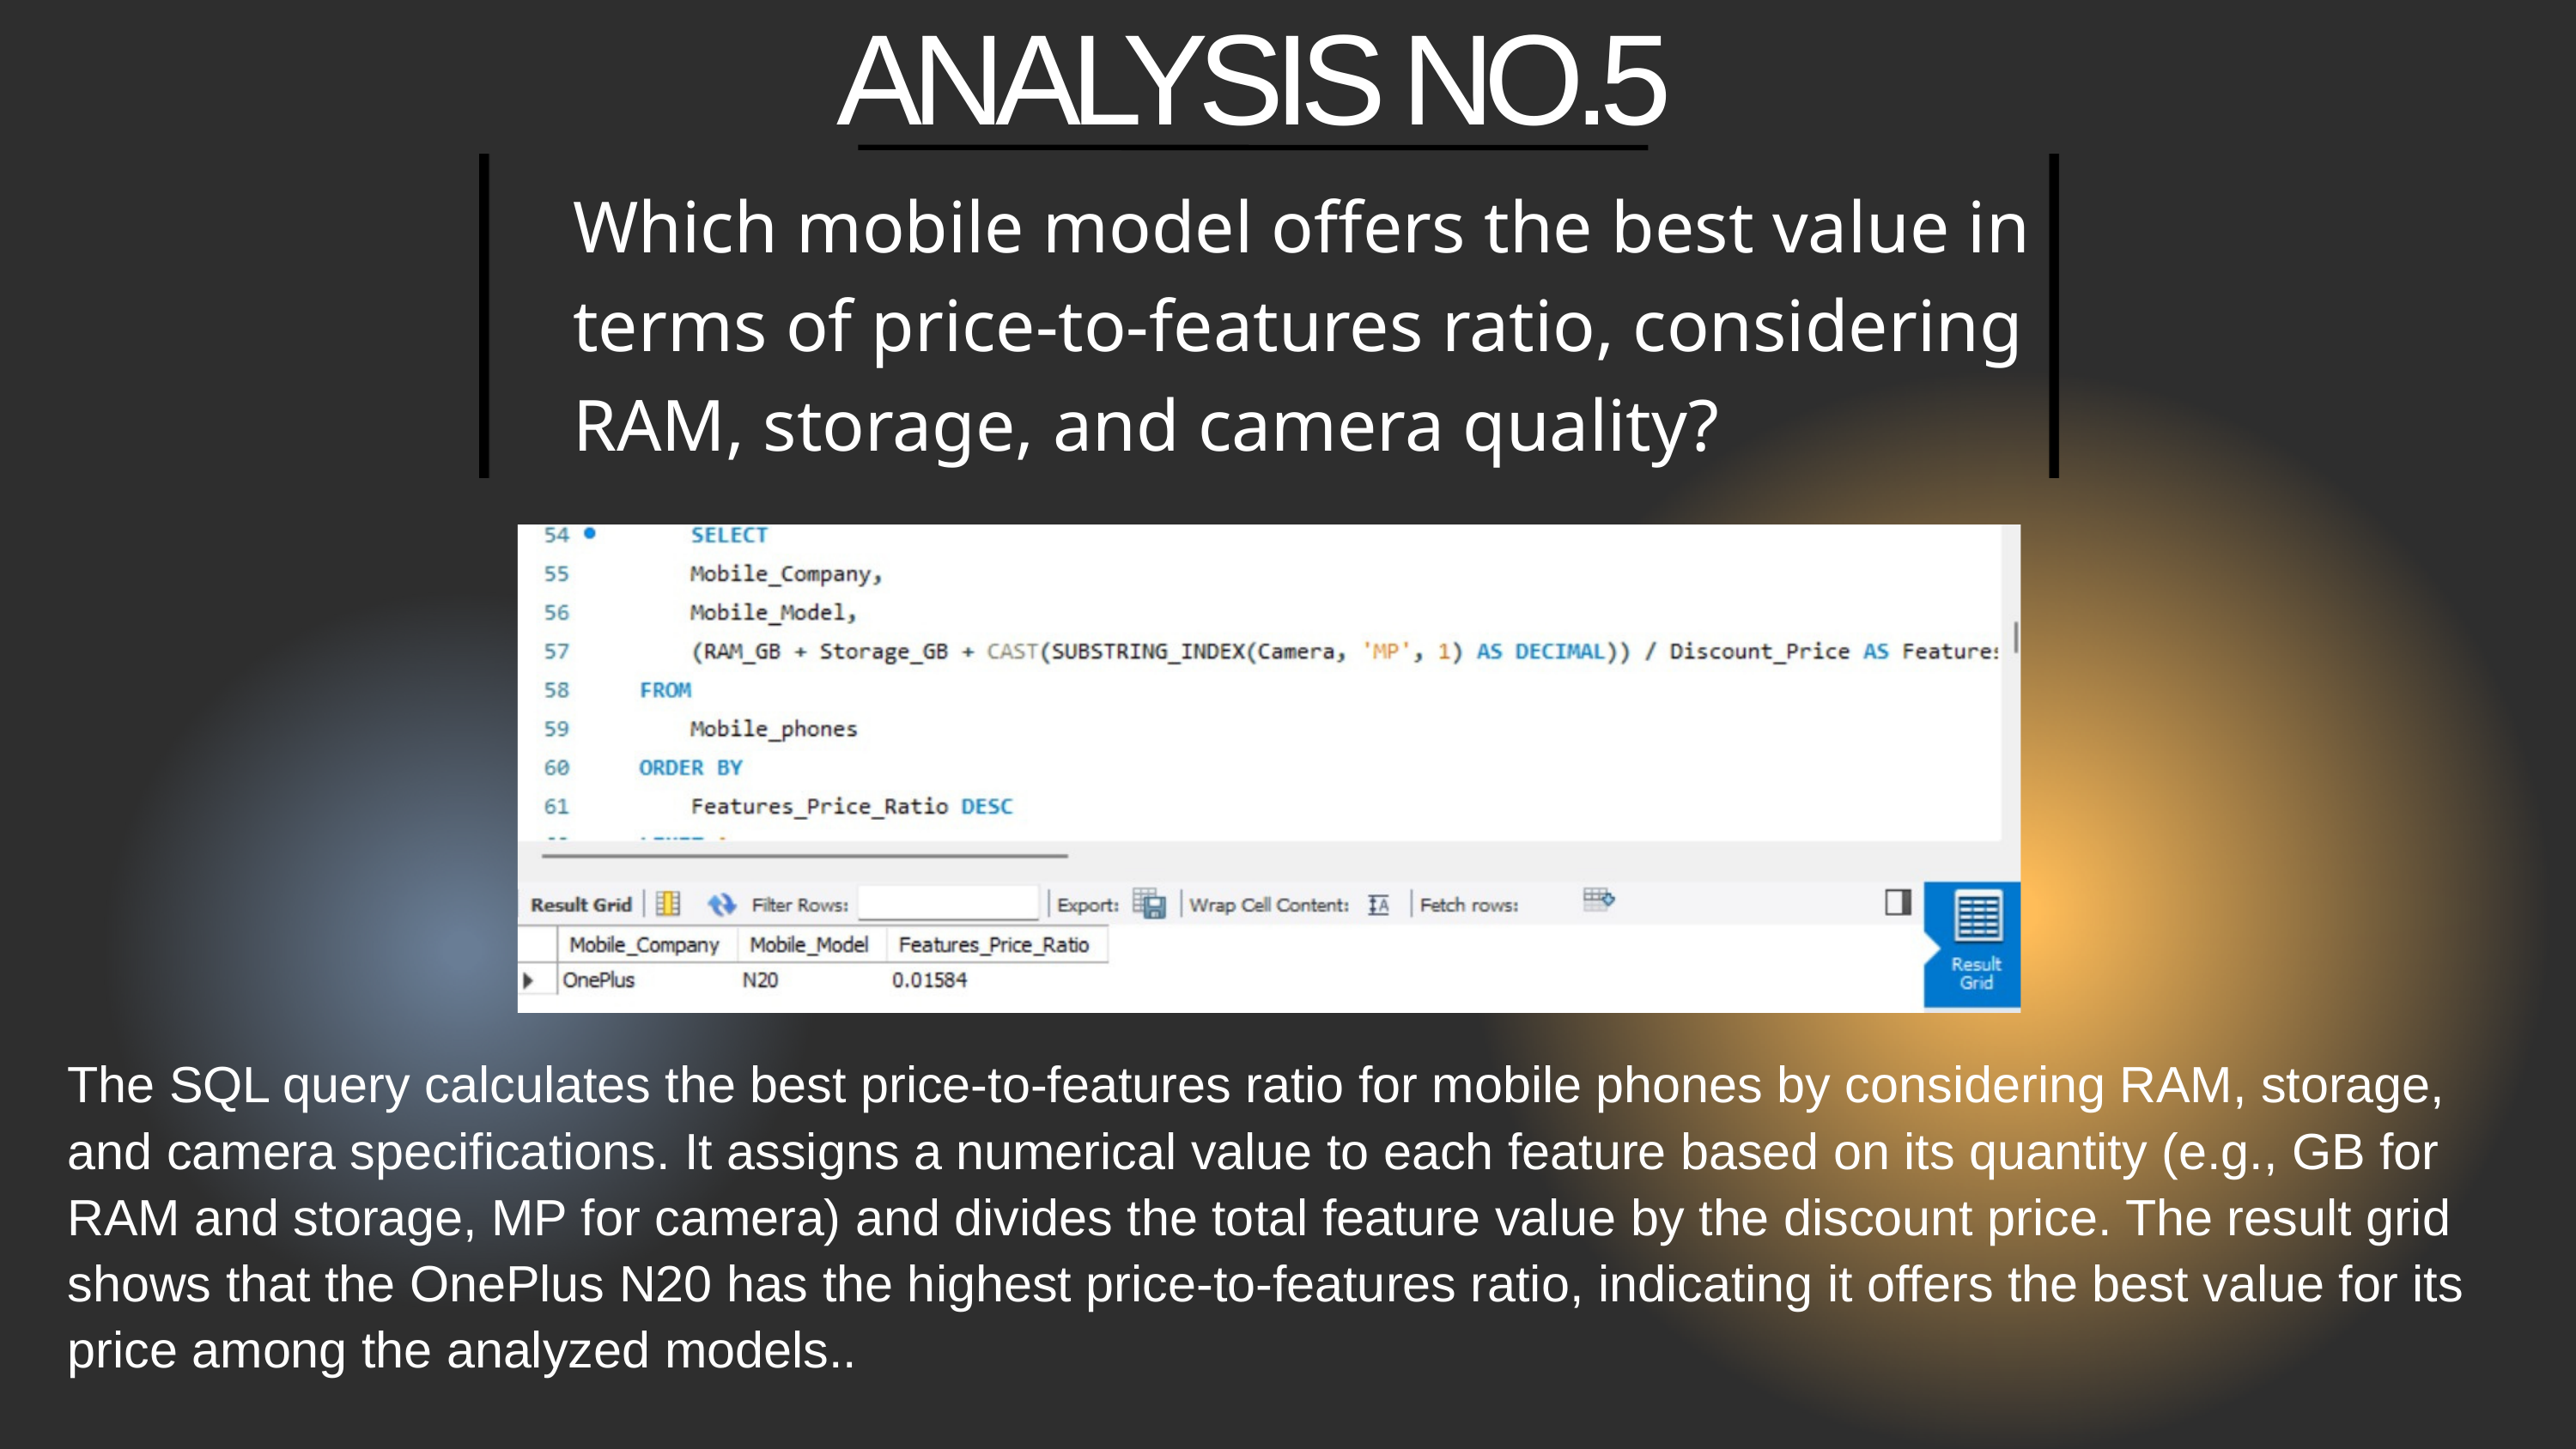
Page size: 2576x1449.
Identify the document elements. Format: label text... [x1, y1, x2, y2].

text_box [1413, 316, 2576, 1449]
text_box Which mobile model offers the best value in terms of price-to-features ratio, considering RAM, storage, and camera quality? [573, 167, 2080, 465]
text_box The SQL query calculates the best price-to-features ratio for mobile phones by considering RAM, storage, and camera specifications. It assigns a numerical value to each feature based on its quantity (e.g., GB for RAM and storage, MP for camera) and divides the total feature value by the discount price. The result grid shows that the OnePlus N20 has the highest price-to-features ratio, indicating it offers the best value for its price among the analyzed models.. [67, 1046, 2471, 1379]
text_box [479, 154, 2060, 478]
text_box [67, 555, 859, 1046]
text_box ANALYSIS NO.5 [747, 38, 1762, 151]
text_box [517, 524, 2021, 1013]
